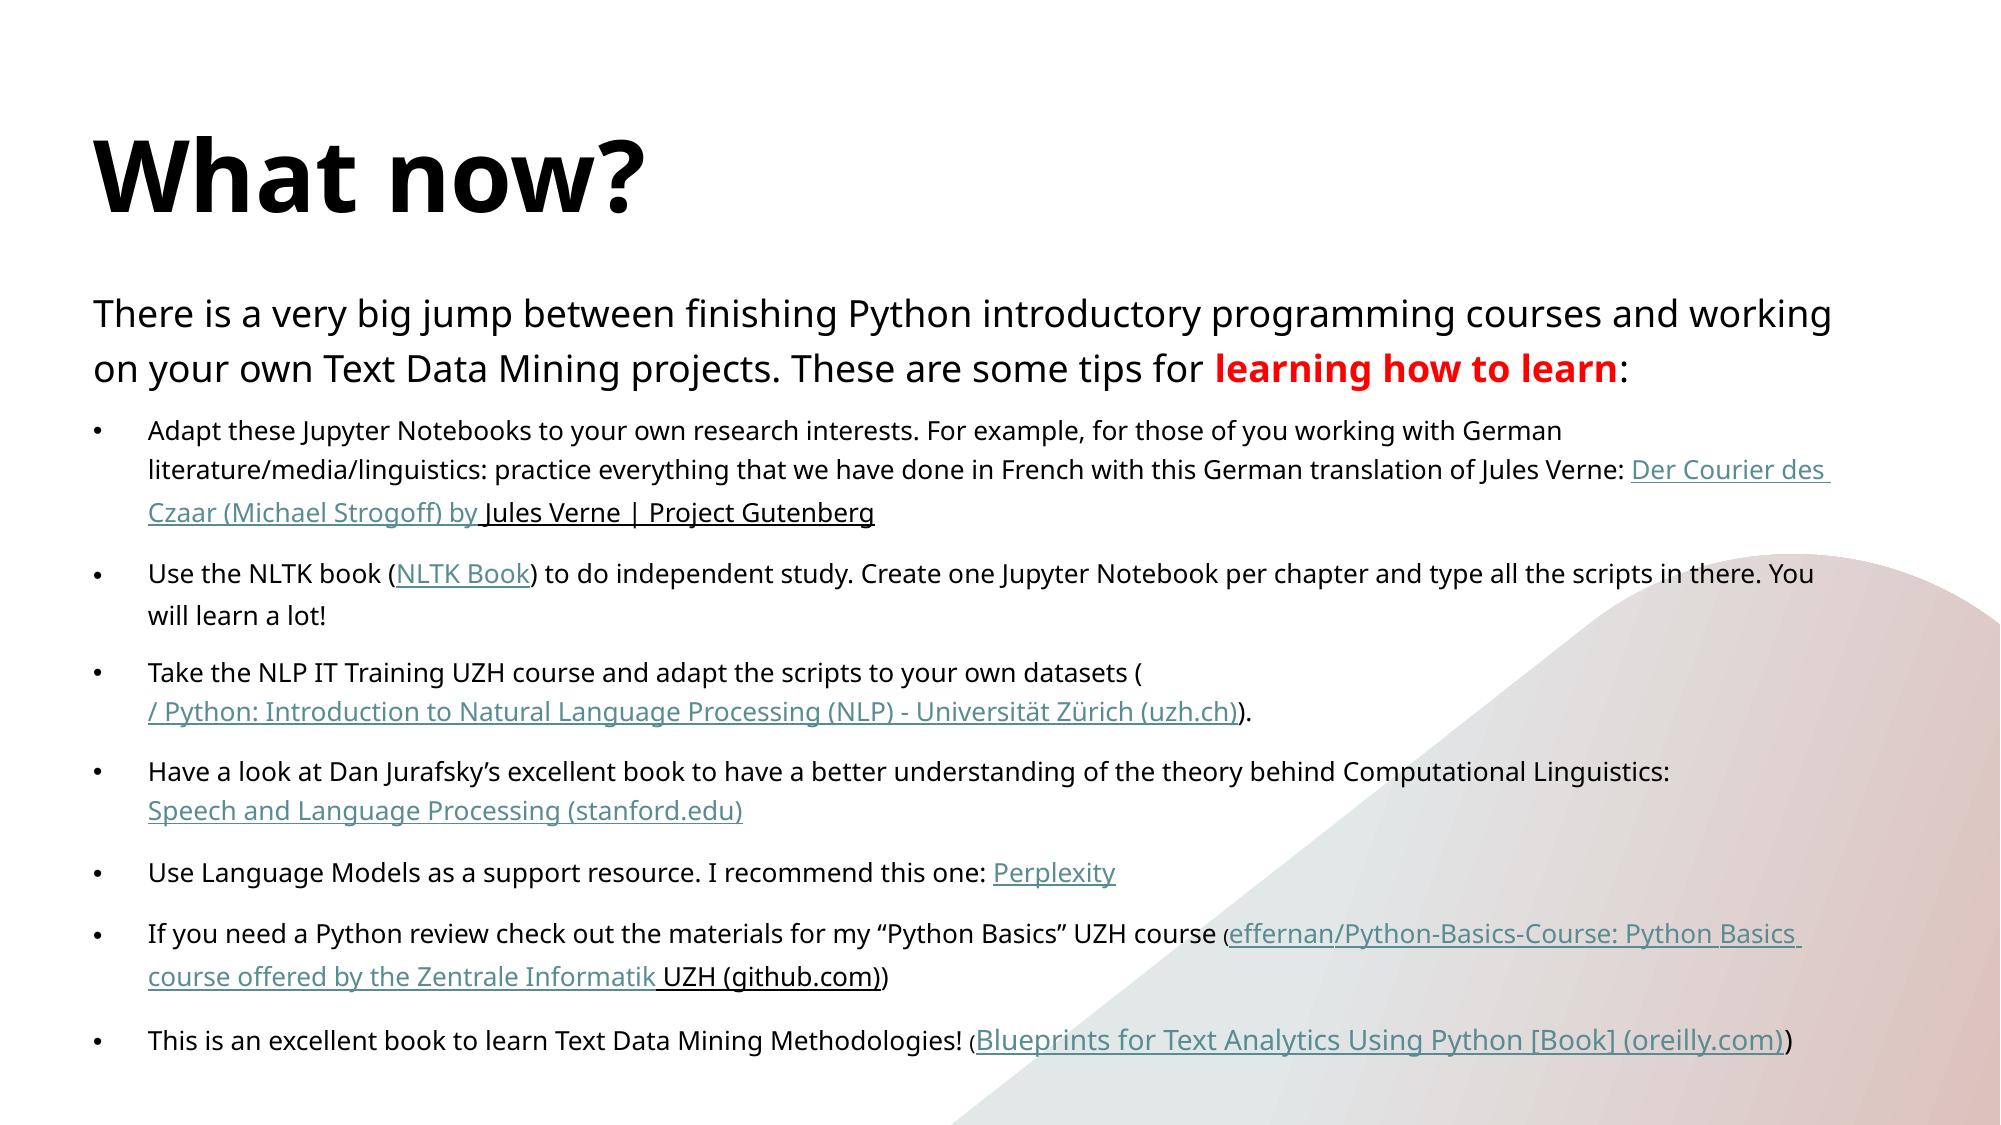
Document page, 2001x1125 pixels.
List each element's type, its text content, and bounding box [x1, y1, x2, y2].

subtitle There is a very big jump between finishing Python introductory programming courses and working on your own Text Data Mining projects. These are some tips for learning how to learn: Adapt these Jupyter Notebooks to your own research interests. For example, for those of you working with German literature/media/linguistics: practice everything that we have done in French with this German translation of Jules Verne: Der Courier des Czaar (Michael Strogoff) by Jules Verne | Project Gutenberg Use the NLTK book (NLTK Book) to do independent study. Create one Jupyter Notebook per chapter and type all the scripts in there. You will learn a lot! Take the NLP IT Training UZH course and adapt the scripts to your own datasets (/ Python: Introduction to Natural Language Processing (NLP) - Universität Zürich (uzh.ch)). Have a look at Dan Jurafsky’s excellent book to have a better understanding of the theory behind Computational Linguistics: Speech and Language Processing (stanford.edu) Use Language Models as a support resource. I recommend this one: Perplexity If you need a Python review check out the materials for my “Python Basics” UZH course (effernan/Python-Basics-Course: Python Basics course offered by the Zentrale Informatik UZH (github.com)) This is an excellent book to learn Text Data Mining Methodologies! (Blueprints for Text Analytics Using Python [Book] (oreilly.com)) [78, 273, 1869, 1081]
title What now? [78, 44, 699, 240]
